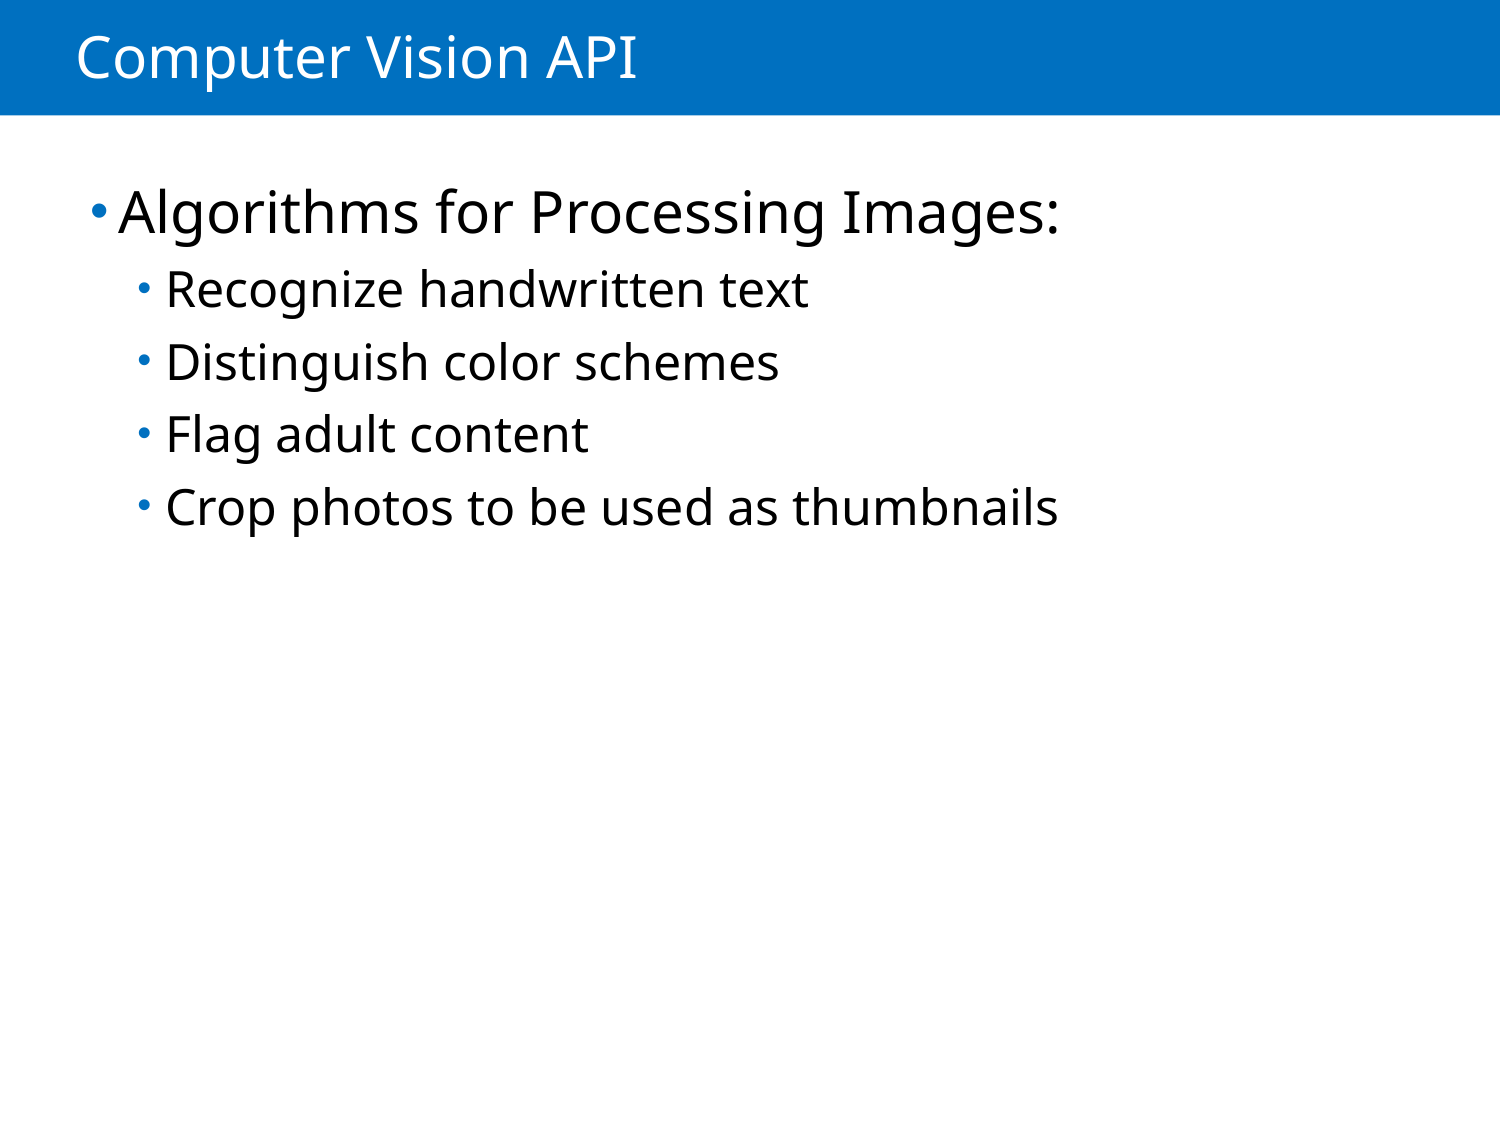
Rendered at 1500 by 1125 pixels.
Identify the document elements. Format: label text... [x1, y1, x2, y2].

title Computer Vision API [75, 0, 1351, 122]
text_box Algorithms for Processing Images: Recognize handwritten text Distinguish color schemes Flag adult content Crop photos to be used as thumbnails [75, 167, 1408, 1012]
